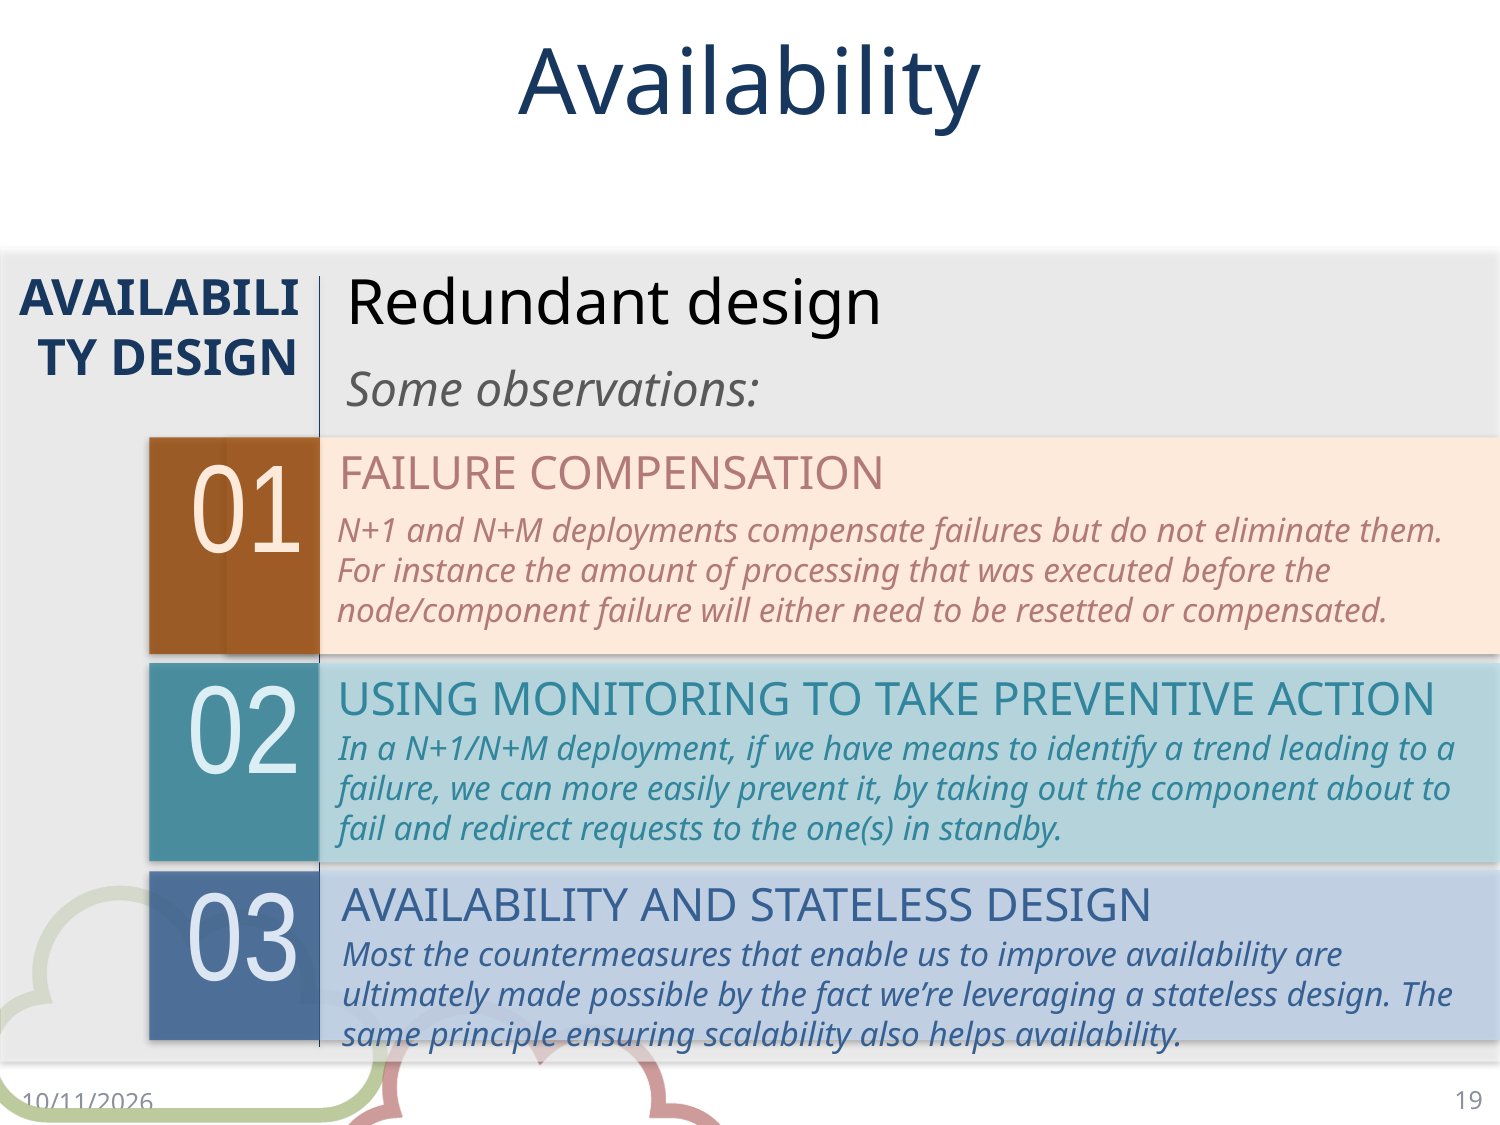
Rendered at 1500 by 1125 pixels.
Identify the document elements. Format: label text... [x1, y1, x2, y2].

text_box AVAILABILITY DESIGN [2, 258, 315, 393]
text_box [148, 419, 1500, 640]
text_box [148, 847, 1500, 1041]
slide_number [6, 1073, 357, 1125]
slide_number 19 [1147, 1071, 1498, 1125]
title Availability [0, 0, 1500, 172]
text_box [148, 640, 1500, 847]
text_box Redundant design Some observations: [331, 254, 1500, 419]
text_box [0, 247, 1500, 1062]
